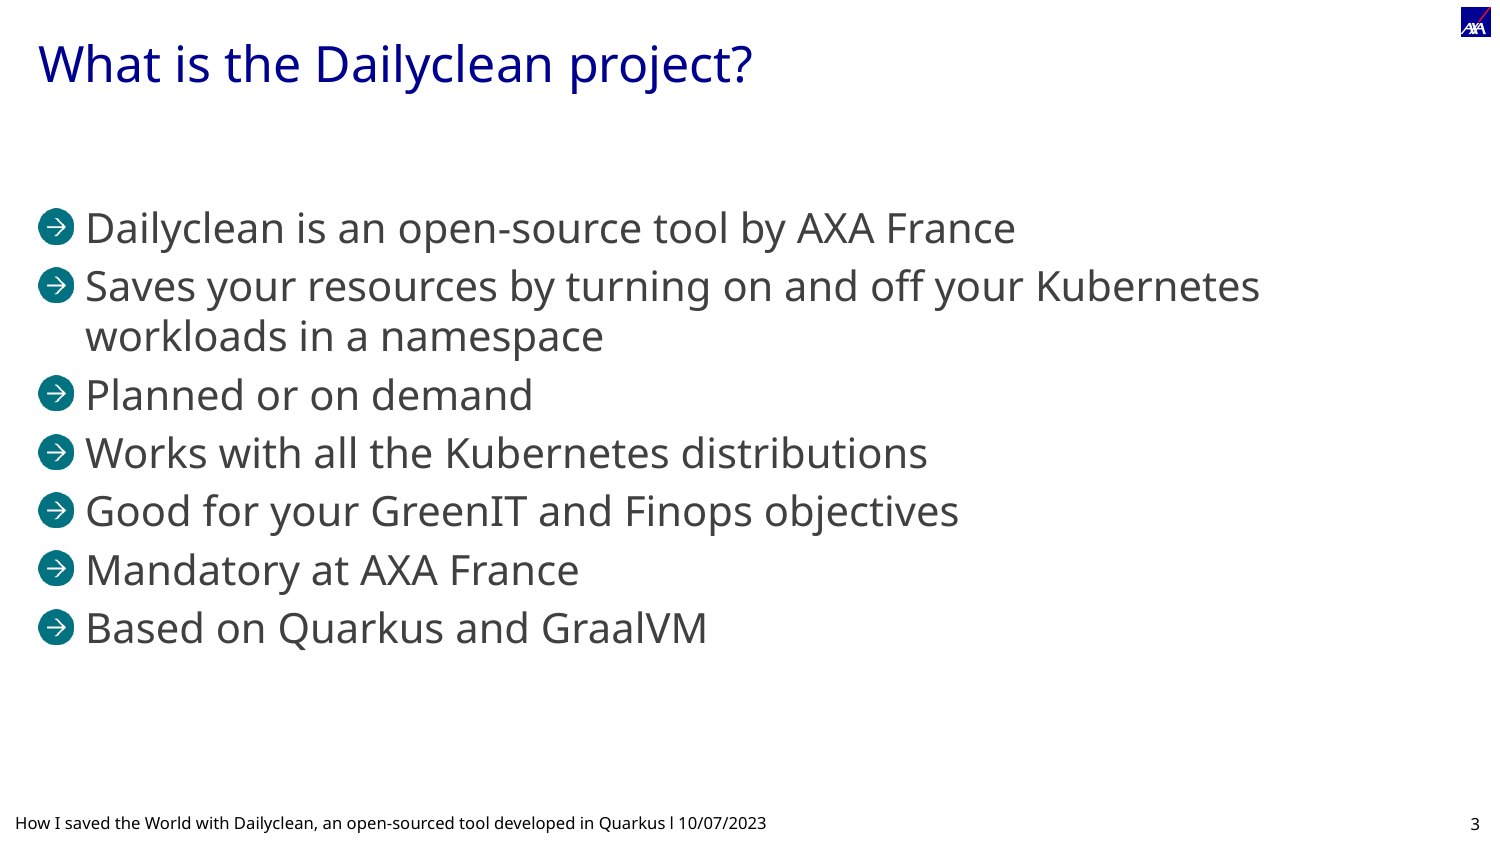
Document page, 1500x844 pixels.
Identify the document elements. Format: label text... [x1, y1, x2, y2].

picture [38, 492, 74, 528]
picture [38, 550, 74, 586]
title What is the Dailyclean project? [38, 33, 1486, 92]
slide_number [1, 809, 1012, 836]
picture [38, 375, 74, 411]
picture [38, 208, 74, 245]
picture [38, 434, 74, 470]
picture [38, 609, 74, 645]
picture [38, 267, 74, 303]
text_box Dailyclean is an open-source tool by AXA France Saves your resources by turning on and off your Kubernetes workloads in a namespace Planned or on demand Works with all the Kubernetes distributions Good for your GreenIT and Finops objectives Mandatory at AXA France Based on Quarkus and GraalVM [38, 201, 1468, 643]
picture [1461, 7, 1491, 37]
